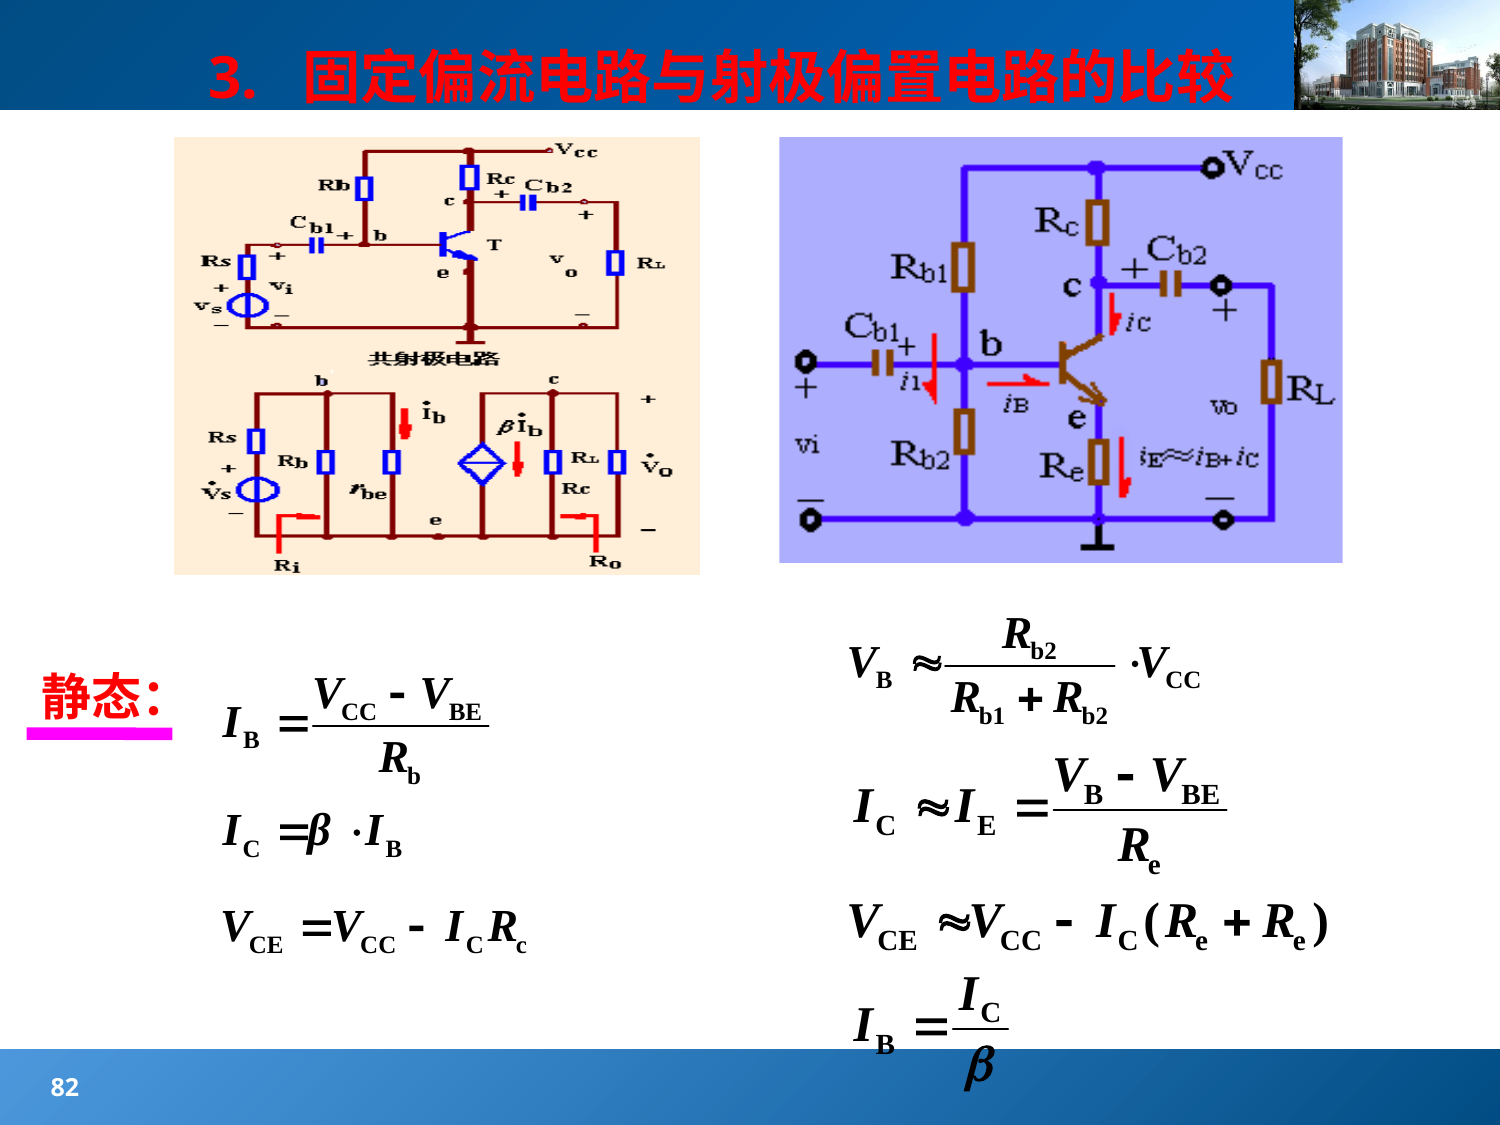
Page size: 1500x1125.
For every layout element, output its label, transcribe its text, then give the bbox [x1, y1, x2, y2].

picture [1294, 0, 1500, 110]
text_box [843, 962, 1019, 1101]
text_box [843, 743, 1240, 886]
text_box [843, 602, 1211, 736]
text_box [212, 799, 417, 867]
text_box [174, 137, 701, 576]
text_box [216, 895, 538, 963]
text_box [212, 662, 501, 796]
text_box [843, 887, 1340, 963]
text_box 3. 固定偏流电路与射极偏置电路的比较 [115, 30, 1328, 119]
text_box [26, 658, 202, 734]
picture [779, 137, 1343, 563]
